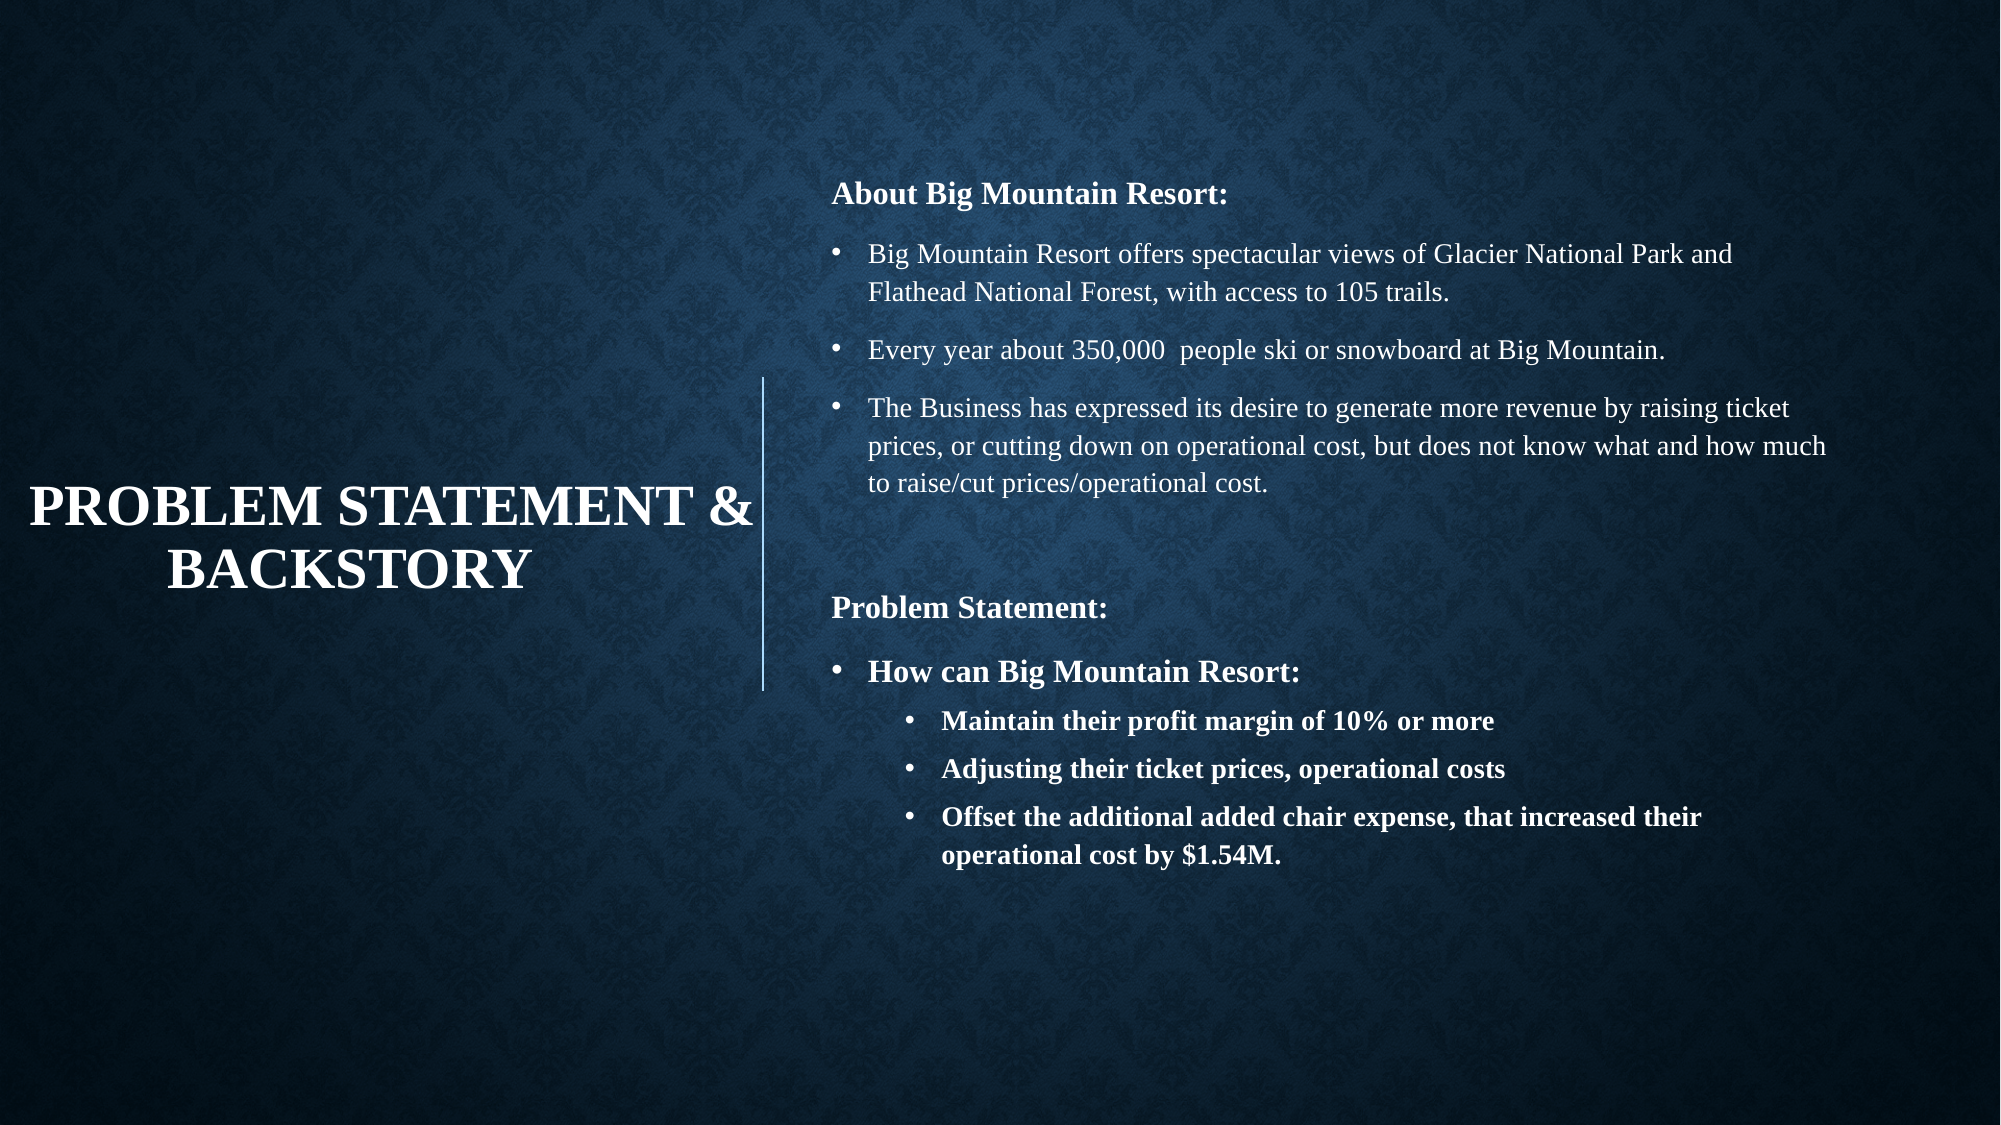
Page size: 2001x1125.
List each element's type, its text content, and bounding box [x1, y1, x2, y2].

text_box [0, 0, 2000, 1125]
title Problem Statement & Backstory [0, 159, 790, 917]
list About Big Mountain Resort: Big Mountain Resort offers spectacular views of Glacier National Park and Flathead National Forest, with access to 105 trails. Every year about 350,000 people ski or snowboard at Big Mountain. The Business has expressed its desire to generate more revenue by raising ticket prices, or cutting down on operational cost, but does not know what and how much to raise/cut prices/operational cost. Problem Statement: How can Big Mountain Resort: Maintain their profit margin of 10% or more Adjusting their ticket prices, operational costs Offset the additional added chair expense, that increased their operational cost by $1.54M. [816, 159, 1849, 917]
